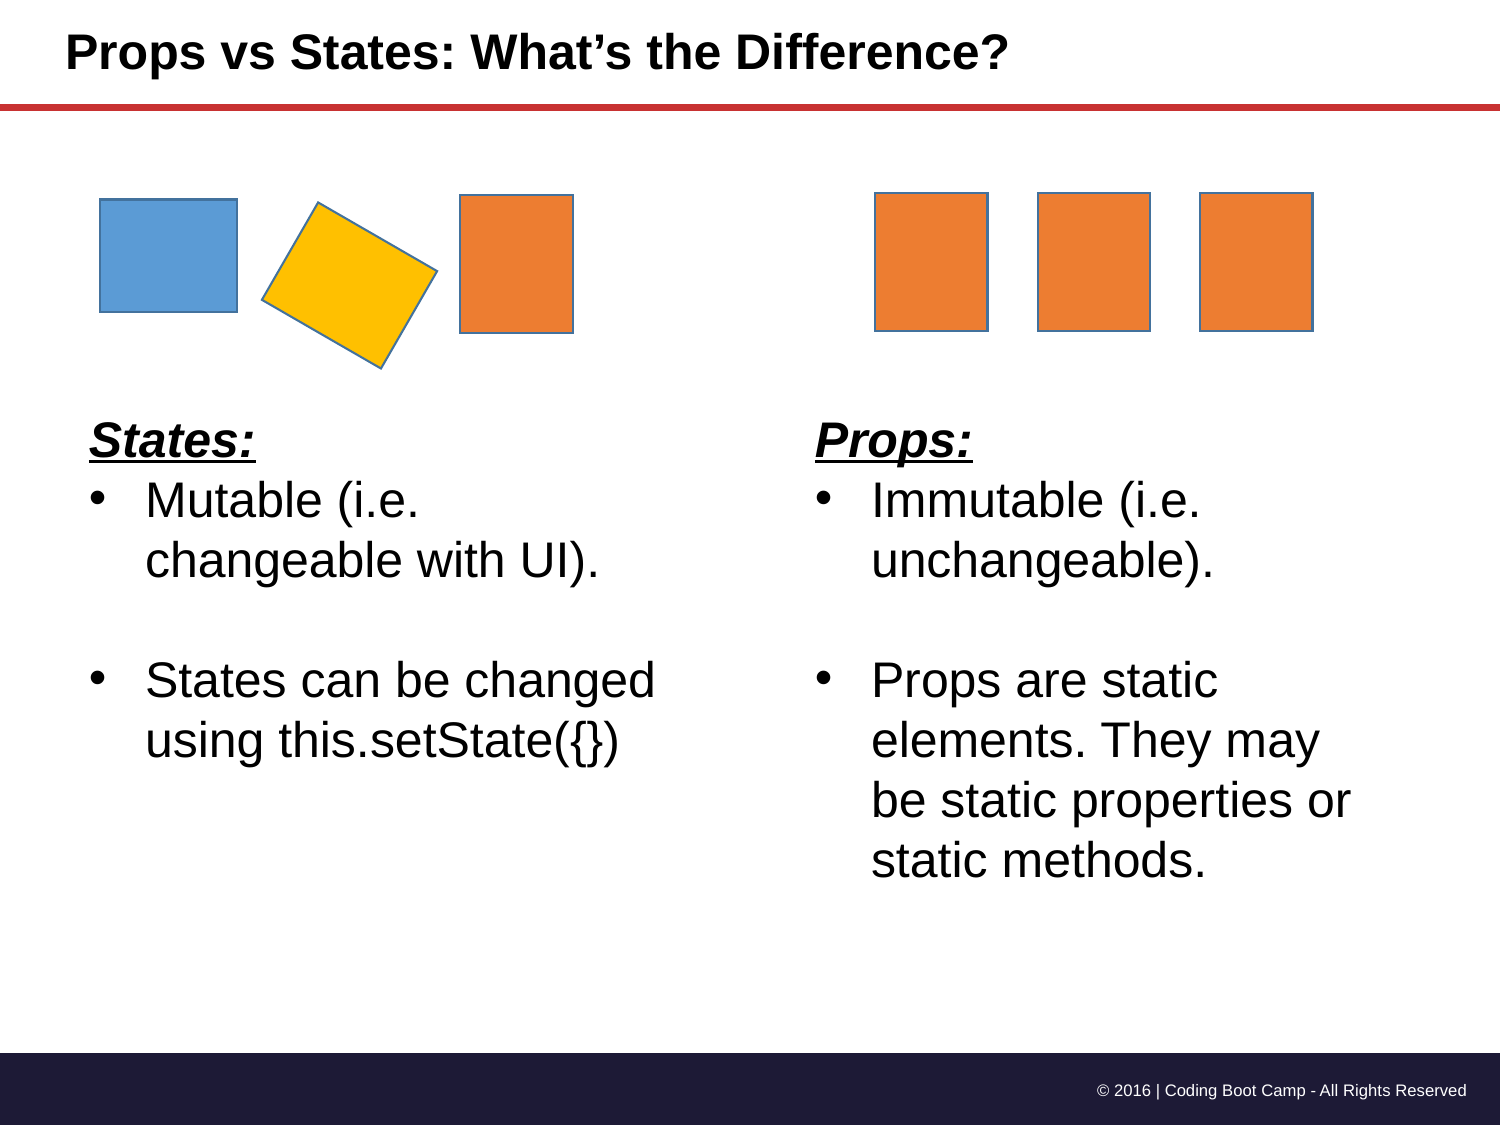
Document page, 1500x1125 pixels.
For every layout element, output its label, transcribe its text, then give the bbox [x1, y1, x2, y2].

text_box [260, 201, 439, 370]
text_box [459, 194, 574, 334]
text_box States: Mutable (i.e. changeable with UI). States can be changed using this.setState({}) [74, 400, 675, 835]
text_box [1037, 192, 1151, 332]
text_box [1199, 192, 1314, 332]
text_box [874, 192, 989, 332]
title Props vs States: What’s the Difference? [50, 0, 1063, 108]
text_box Props: Immutable (i.e. unchangeable). Props are static elements. They may be static properties or static methods. [799, 400, 1401, 895]
text_box [99, 198, 238, 313]
